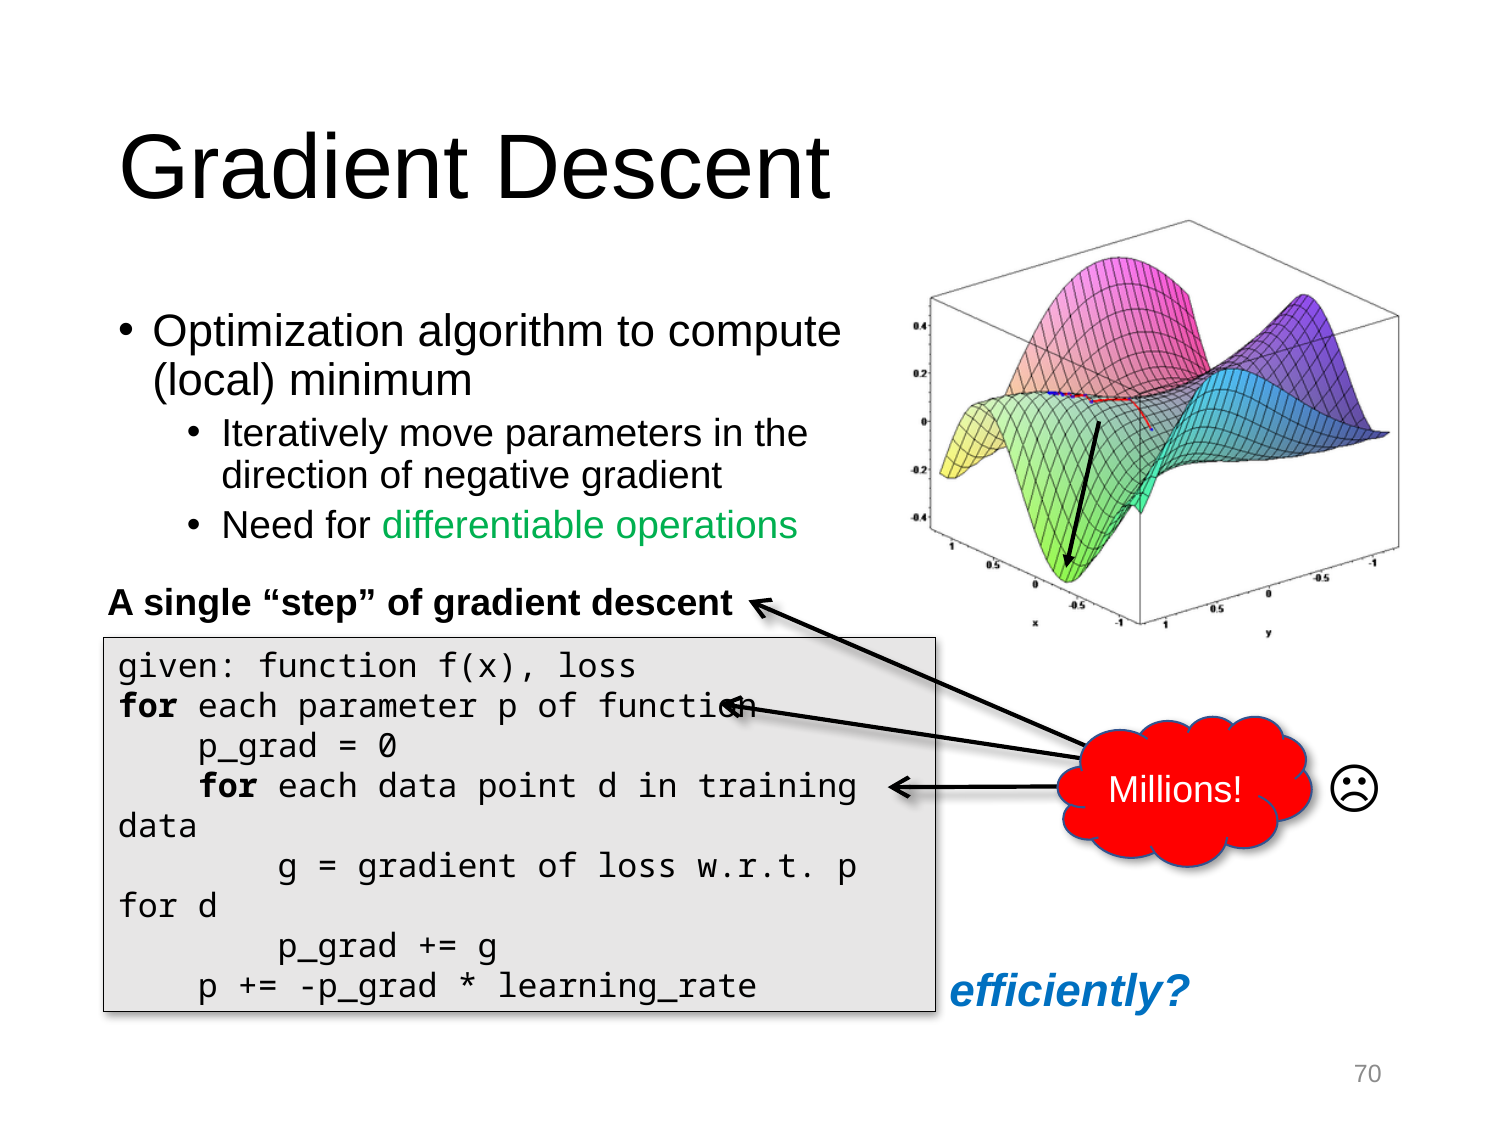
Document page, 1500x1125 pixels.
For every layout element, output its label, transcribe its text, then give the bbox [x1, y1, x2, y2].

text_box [887, 208, 1436, 657]
title Gradient Descent [103, 59, 1397, 278]
slide_number 70 [1059, 1042, 1397, 1103]
list Optimization algorithm to compute (local) minimum Iteratively move parameters in the direction of negative gradient Need for differentiable operations [103, 299, 862, 570]
text_box How to train neural networks efficiently? [293, 952, 1207, 1023]
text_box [89, 570, 1398, 936]
